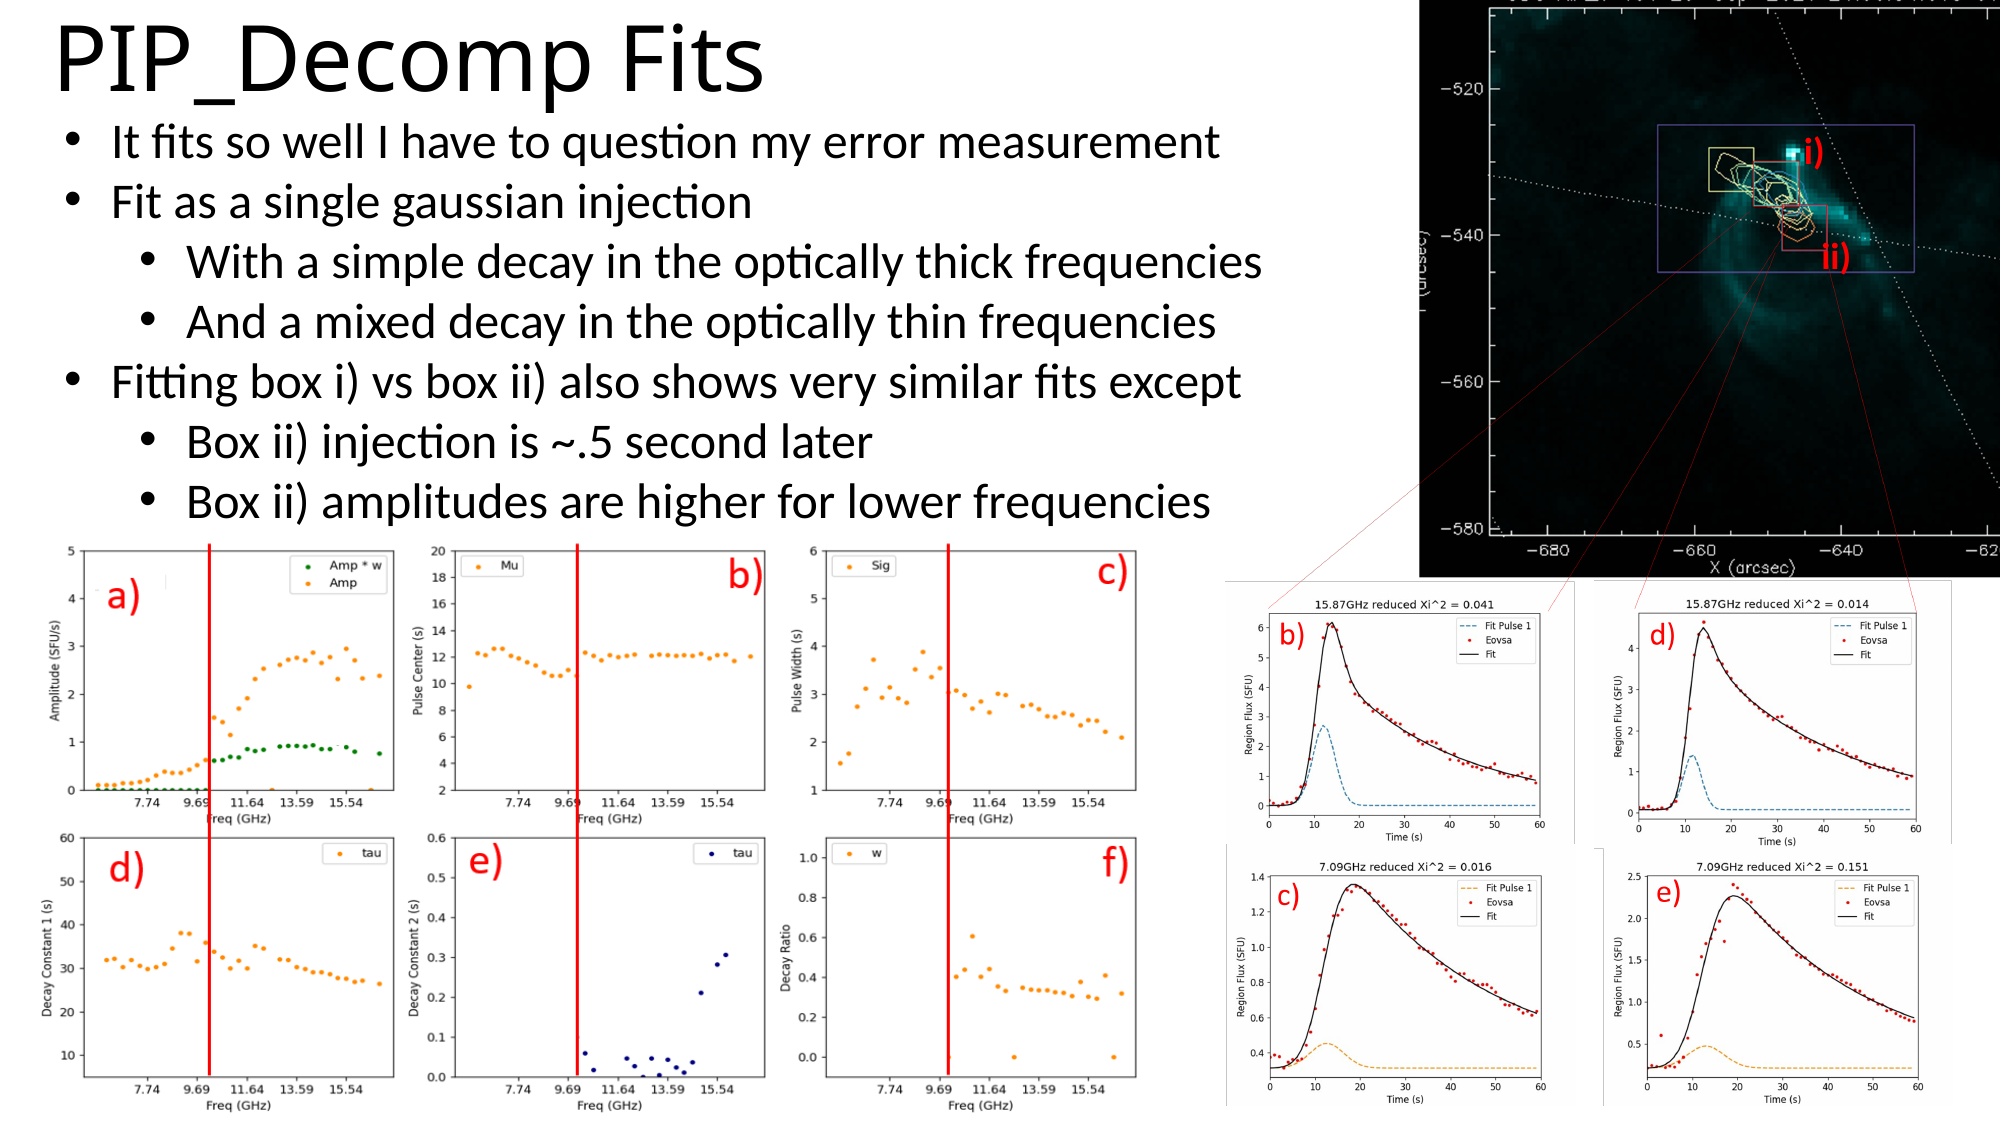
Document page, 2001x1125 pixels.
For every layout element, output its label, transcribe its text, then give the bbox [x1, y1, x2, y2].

text_box It fits so well I have to question my error measurement Fit as a single gaussian injection With a simple decay in the optically thick frequencies And a mixed decay in the optically thin frequencies Fitting box i) vs box ii) also shows very similar fits except Box ii) injection is ~.5 second later Box ii) amplitudes are higher for lower frequencies [49, 171, 1225, 536]
picture [29, 530, 1145, 1116]
picture [1225, 0, 2000, 1106]
title PIP_Decomp Fits [13, 0, 1225, 171]
